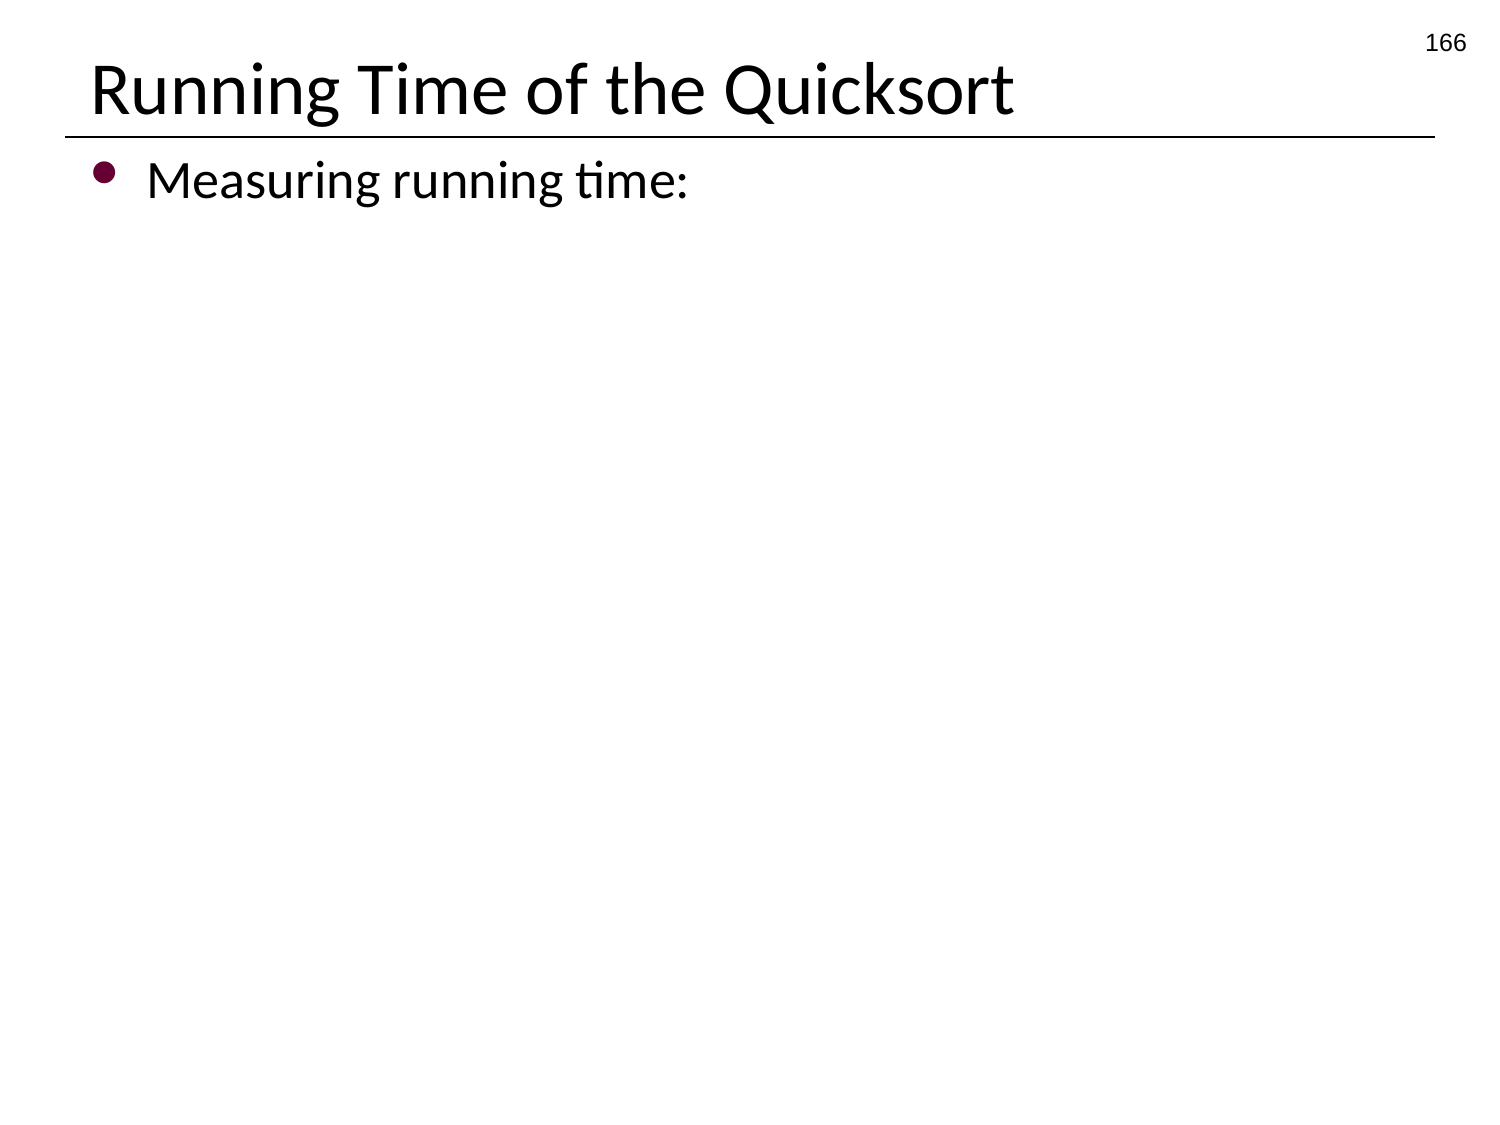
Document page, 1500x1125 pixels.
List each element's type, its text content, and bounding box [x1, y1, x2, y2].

slide_number 166 [1131, 18, 1483, 62]
list Measuring running time: [75, 137, 1425, 948]
title Running Time of the Quicksort [75, 20, 1425, 137]
